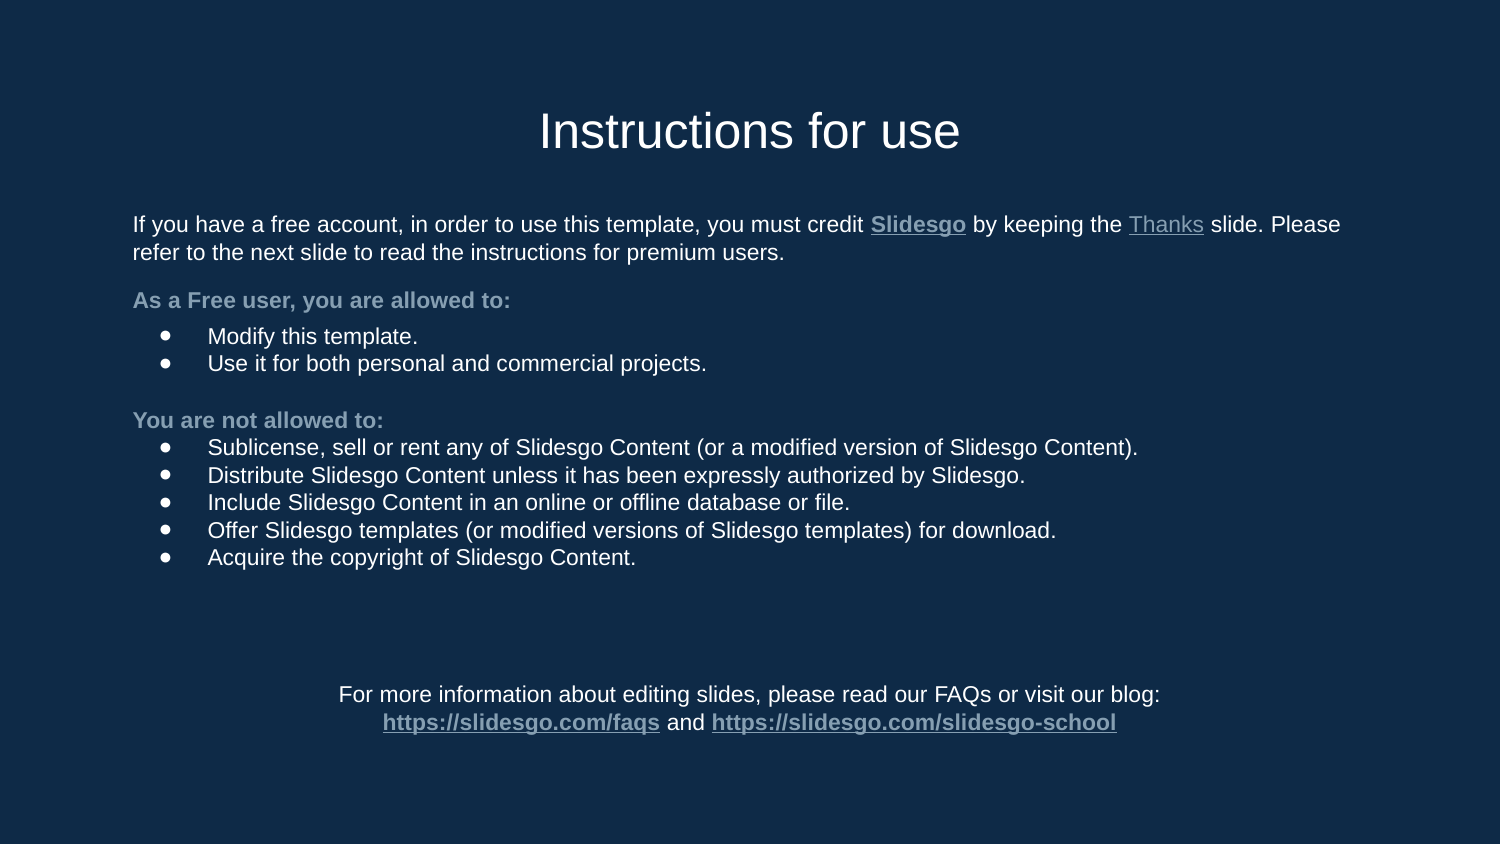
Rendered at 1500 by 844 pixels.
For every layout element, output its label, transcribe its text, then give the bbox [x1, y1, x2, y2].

title Instructions for use [117, 83, 1383, 163]
text_box If you have a free account, in order to use this template, you must credit Slidesgo by keeping the Thanks slide. Please refer to the next slide to read the instructions for premium users. As a Free user, you are allowed to: Modify this template. Use it for both personal and commercial projects. You are not allowed to: Sublicense, sell or rent any of Slidesgo Content (or a modified version of Slidesgo Content). Distribute Slidesgo Content unless it has been expressly authorized by Slidesgo. Include Slidesgo Content in an online or offline database or file. Offer Slidesgo templates (or modified versions of Slidesgo templates) for download. Acquire the copyright of Slidesgo Content. For more information about editing slides, please read our FAQs or visit our blog: https://slidesgo.com/faqs and https://slidesgo.com/slidesgo-school [117, 194, 1383, 760]
